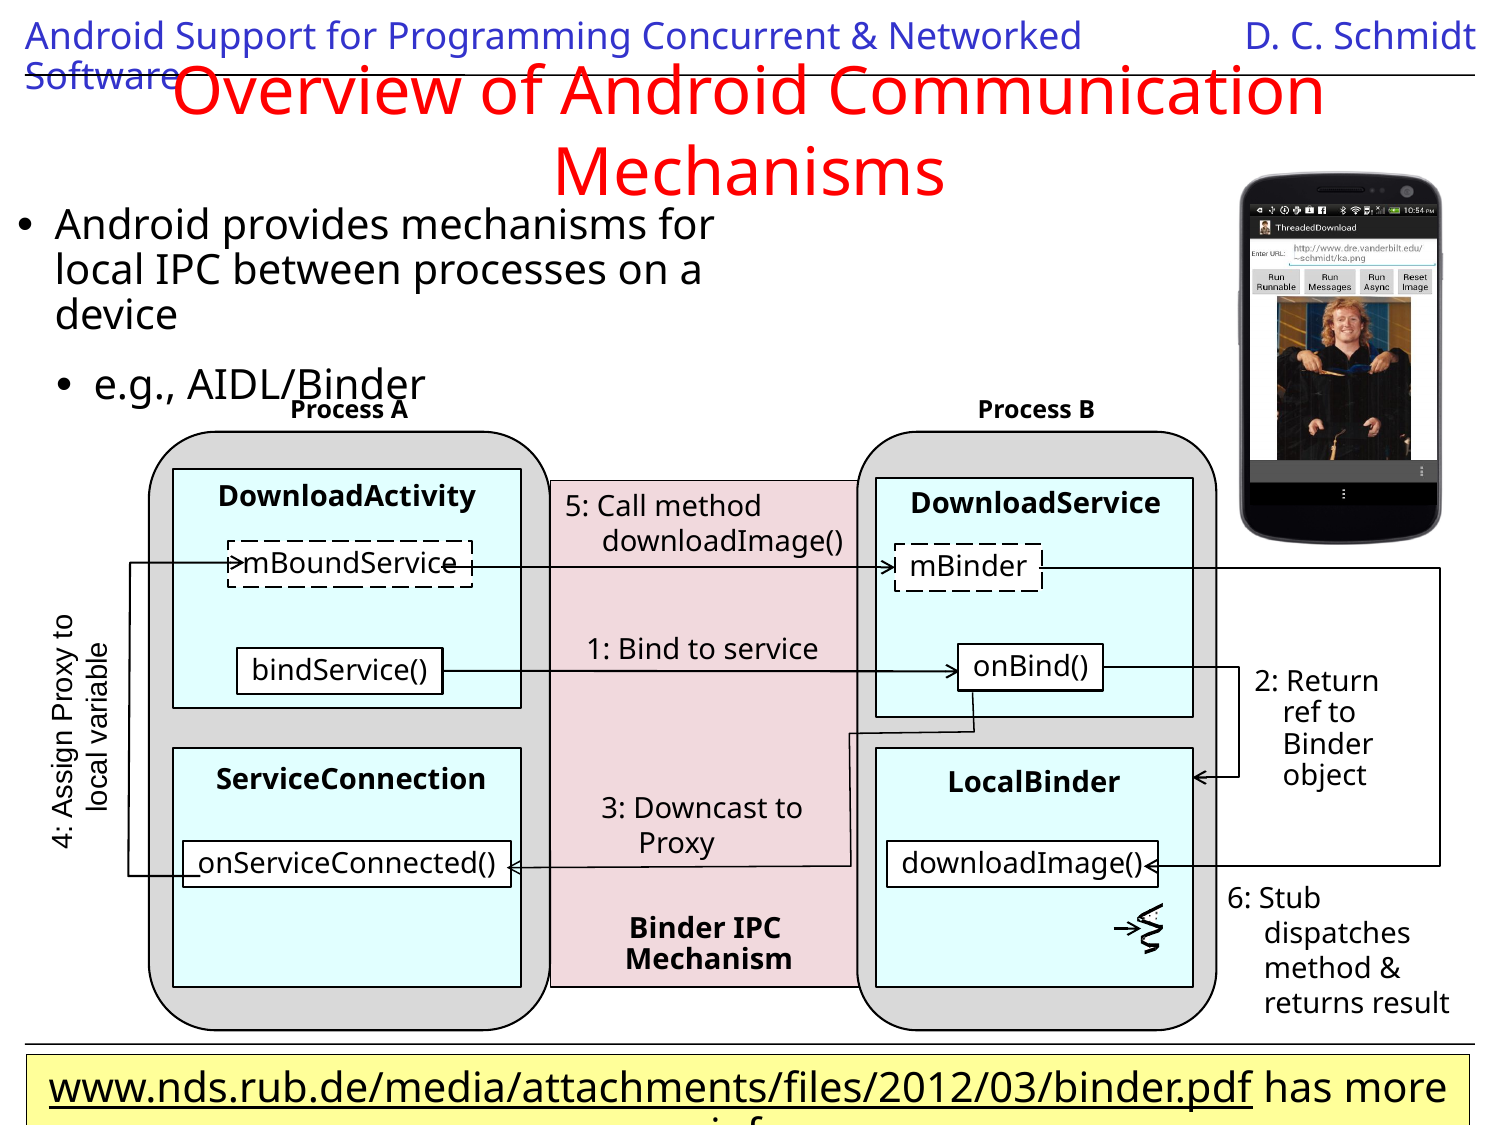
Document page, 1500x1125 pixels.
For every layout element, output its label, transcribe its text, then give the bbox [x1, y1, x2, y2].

text_box [219, 679, 550, 861]
text_box [206, 748, 521, 864]
text_box 1: Bind to service [571, 627, 834, 670]
text_box LocalBinder [932, 759, 1122, 806]
text_box www.nds.rub.de/media/attachments/files/2012/03/binder.pdf has more info [26, 1054, 1470, 1125]
text_box [858, 431, 1217, 567]
text_box mBoundService [227, 541, 473, 588]
text_box [172, 469, 521, 566]
text_box downloadImage() [886, 840, 1158, 887]
text_box [128, 555, 245, 877]
text_box [876, 678, 1090, 717]
text_box [148, 431, 550, 566]
text_box 5: Call method downloadImage() [550, 479, 883, 565]
text_box [148, 868, 550, 1031]
text_box [1038, 567, 1441, 874]
text_box [550, 576, 857, 670]
text_box onServiceConnected() [183, 840, 511, 887]
text_box [2, 1047, 1500, 1125]
text_box [876, 748, 1193, 988]
text_box [550, 679, 857, 850]
text_box [857, 717, 1101, 906]
text_box 6: Stub dispatches method & returns result [1212, 871, 1489, 1027]
text_box DownloadService [895, 480, 1177, 527]
text_box 4: Assign Proxy to local variable [35, 542, 121, 865]
text_box Binder IPC Mechanism [524, 906, 894, 984]
text_box [521, 576, 550, 669]
text_box DownloadActivity [202, 473, 492, 520]
text_box [734, 692, 975, 867]
text_box [511, 868, 521, 873]
text_box [550, 737, 857, 906]
text_box [876, 477, 1193, 567]
text_box [857, 679, 904, 733]
text_box mBinder [894, 544, 1043, 591]
list Android provides mechanisms for local IPC between processes on a device e.g., AIDL/Binder [1, 195, 809, 1034]
text_box 3: Downcast to Proxy [586, 782, 836, 867]
text_box Process B [963, 389, 1111, 431]
text_box [857, 576, 876, 670]
text_box [172, 871, 521, 988]
text_box Process A [275, 389, 424, 431]
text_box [1113, 902, 1164, 955]
text_box [876, 575, 1065, 670]
title Overview of Android Communication Mechanisms [0, 25, 1500, 232]
text_box [550, 984, 859, 988]
text_box bindService() [236, 647, 443, 694]
text_box [225, 576, 521, 709]
text_box onBind() [958, 644, 1081, 691]
text_box [506, 837, 668, 875]
text_box [858, 867, 1217, 1031]
text_box ServiceConnection [211, 757, 502, 804]
text_box [712, 249, 1500, 1047]
picture [1234, 165, 1448, 551]
